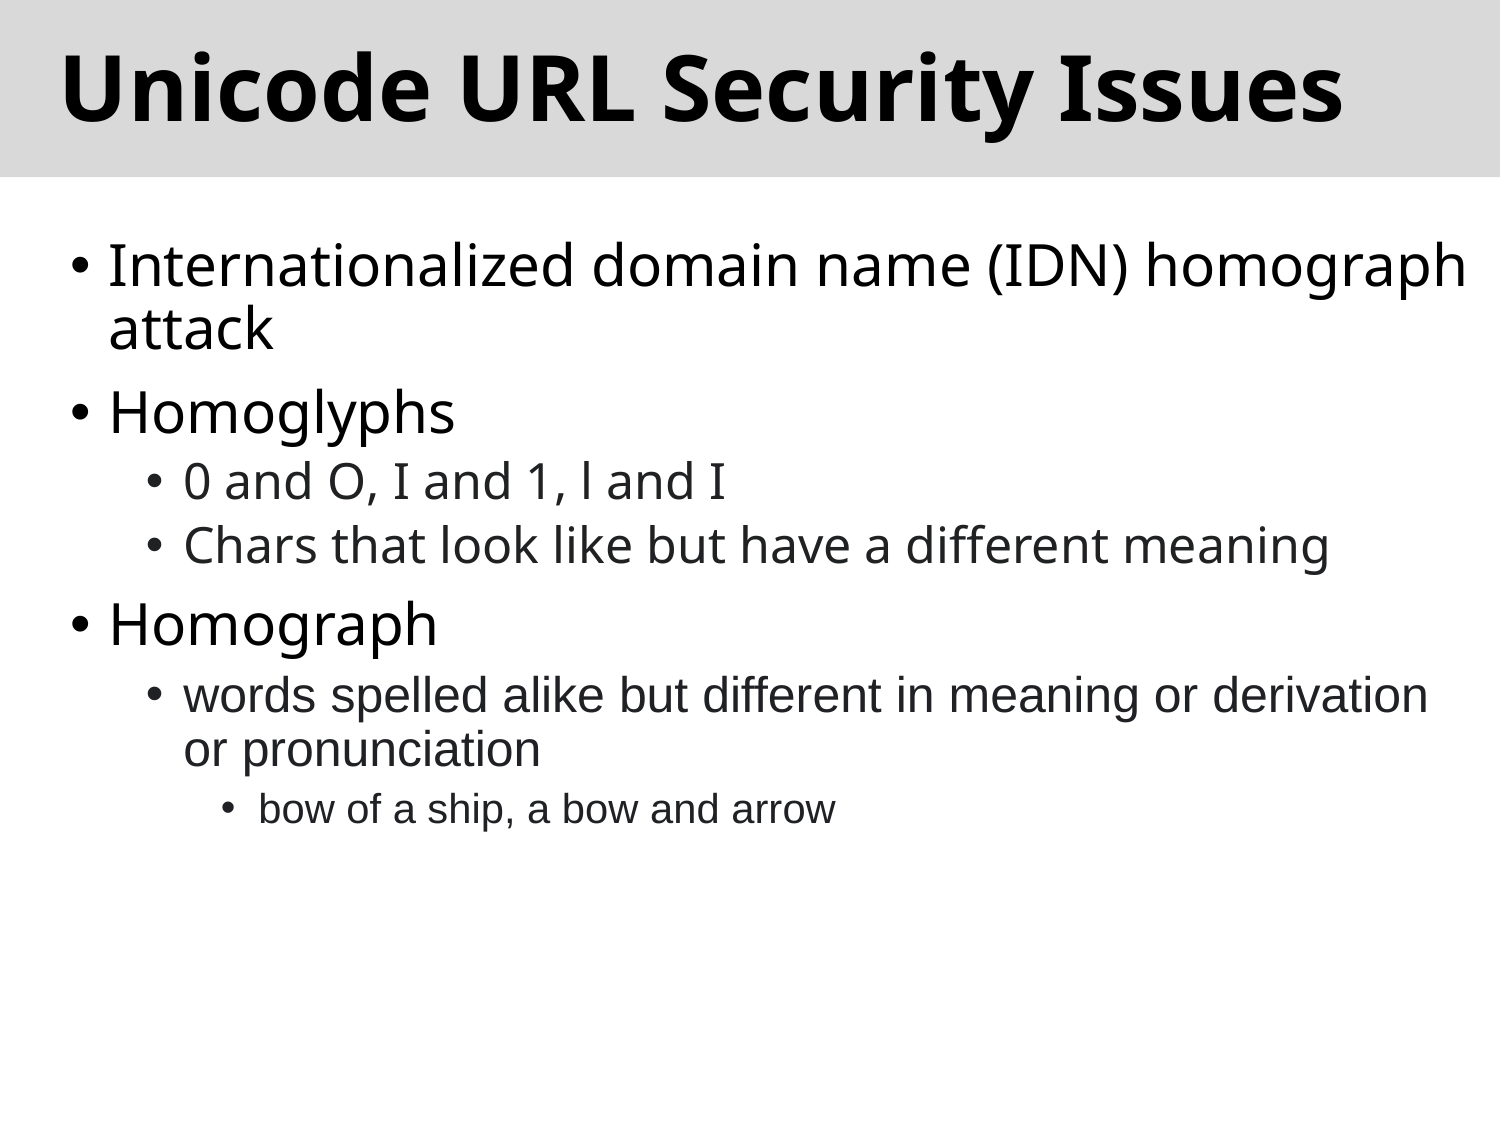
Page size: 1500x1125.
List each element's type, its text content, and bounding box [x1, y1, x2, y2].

title Unicode URL Security Issues [0, 0, 1500, 177]
list Internationalized domain name (IDN) homograph attack Homoglyphs 0 and O, I and 1, l and I Chars that look like but have a different meaning Homograph words spelled alike but different in meaning or derivation or pronunciation bow of a ship, a bow and arrow [0, 177, 1500, 1125]
